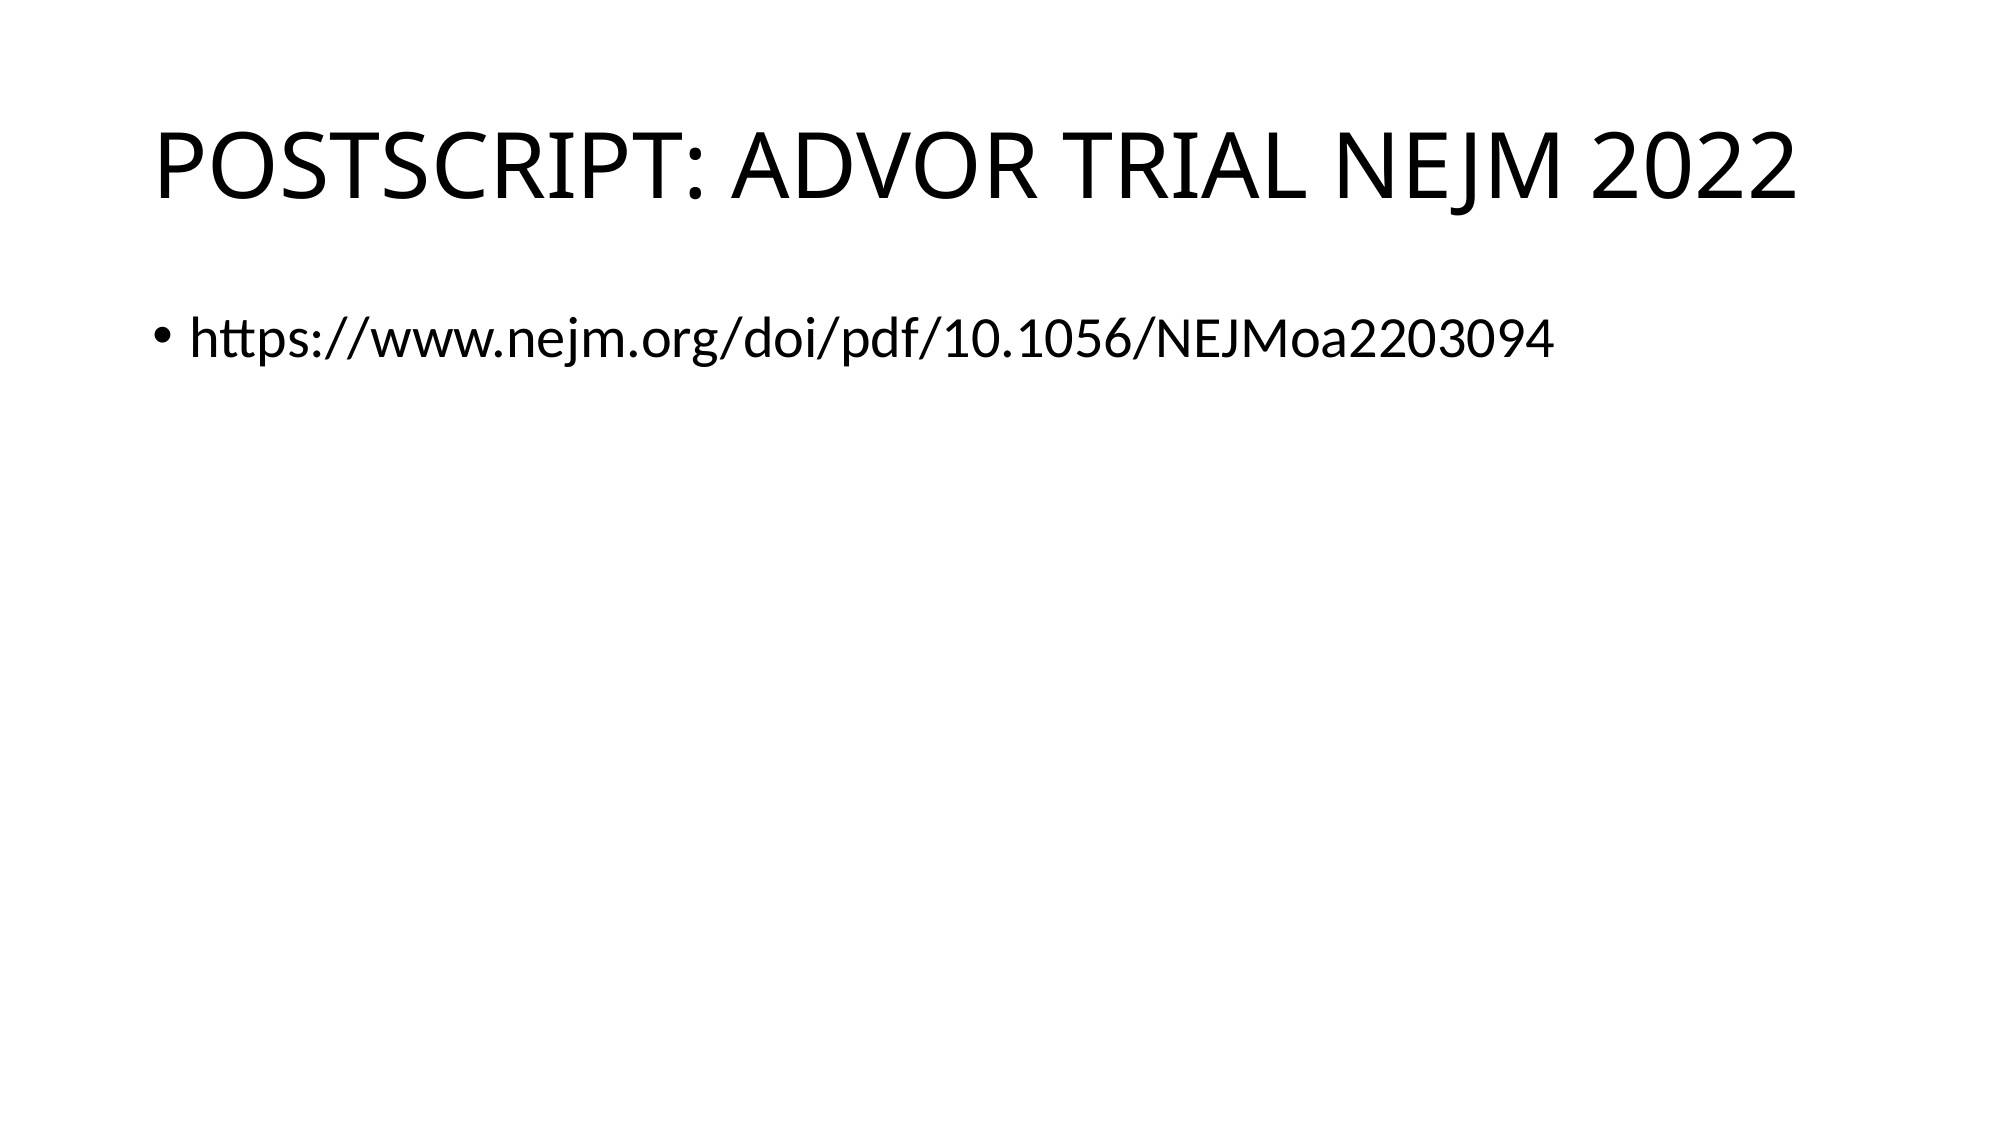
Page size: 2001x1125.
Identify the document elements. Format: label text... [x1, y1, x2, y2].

list https://www.nejm.org/doi/pdf/10.1056/NEJMoa2203094 [137, 299, 1863, 1014]
title POSTSCRIPT: ADVOR TRIAL NEJM 2022 [137, 59, 1863, 278]
